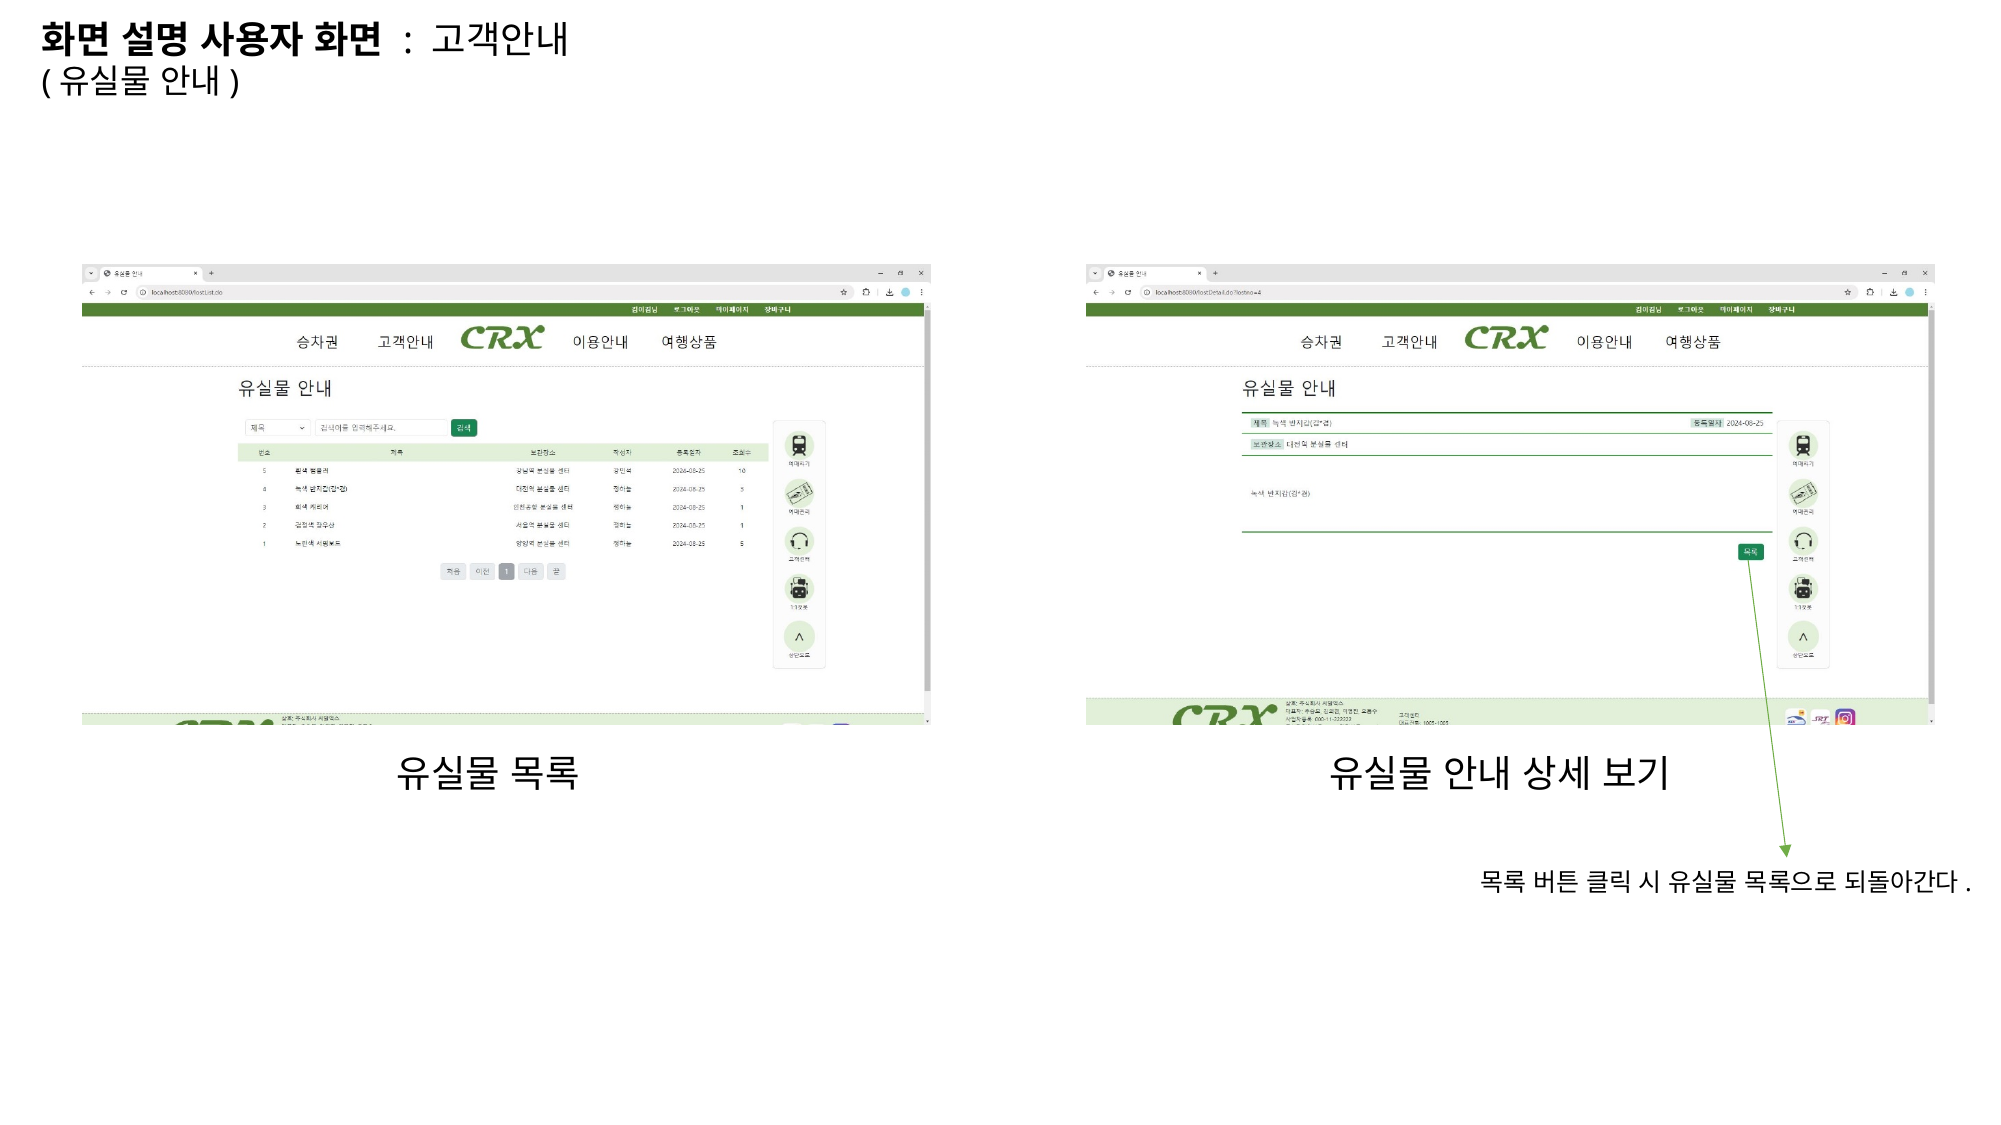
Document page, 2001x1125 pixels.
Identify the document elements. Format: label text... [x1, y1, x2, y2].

text_box 목록 버튼 클릭 시 유실물 목록으로 되돌아간다. [1465, 858, 1987, 904]
text_box 화면 설명 사용자 화면 : 고객안내 (유실물 안내) [26, 8, 585, 108]
picture [82, 264, 931, 725]
text_box 유실물 안내 상세 보기 [1314, 742, 1687, 803]
text_box 유실물 목록 [381, 742, 595, 803]
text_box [1748, 559, 1787, 858]
picture [1085, 264, 1935, 725]
